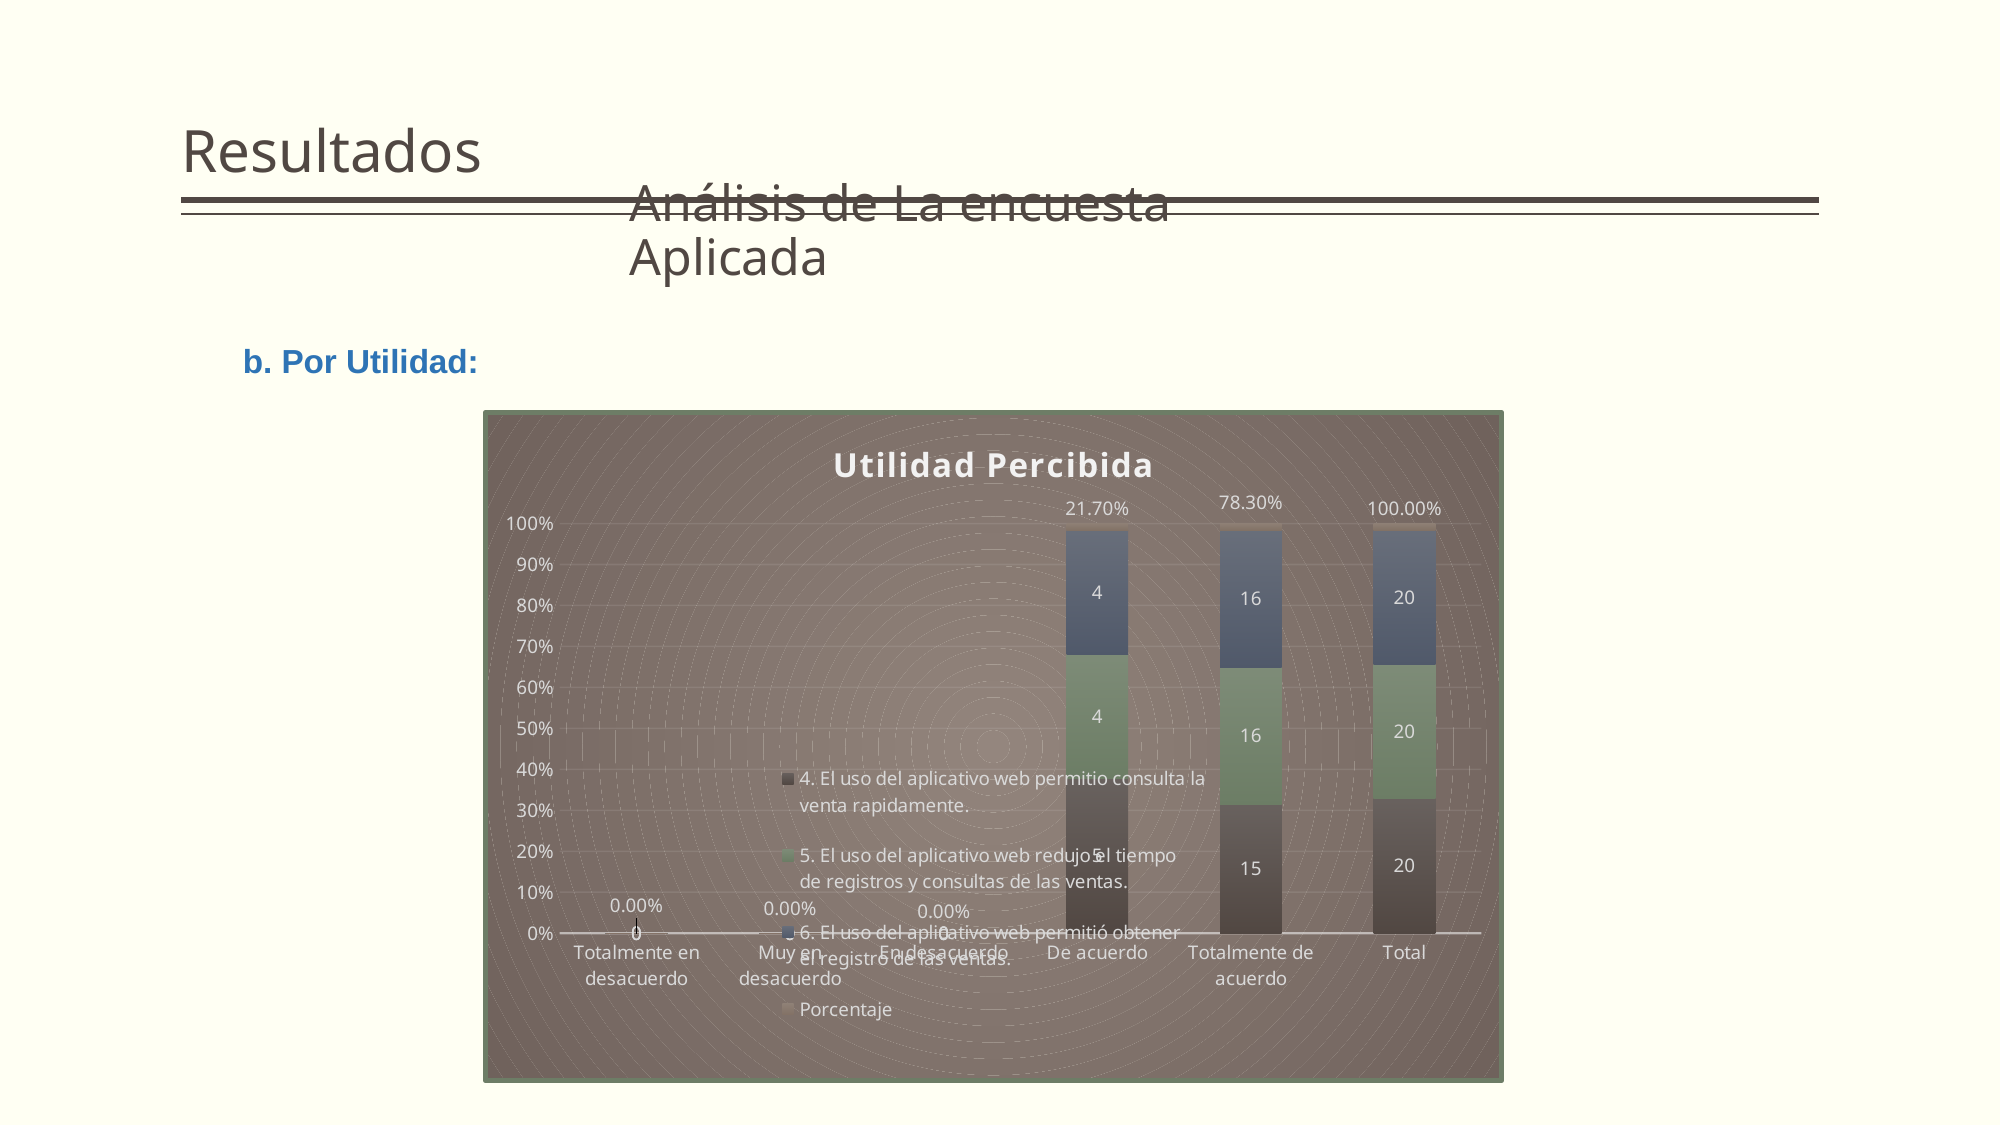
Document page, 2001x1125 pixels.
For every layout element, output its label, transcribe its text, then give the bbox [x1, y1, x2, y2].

chart [482, 409, 1505, 1084]
text_box Análisis de La encuesta Aplicada [629, 217, 1371, 295]
text_box b. Por Utilidad: [228, 329, 630, 387]
title Resultados [181, 12, 1819, 193]
